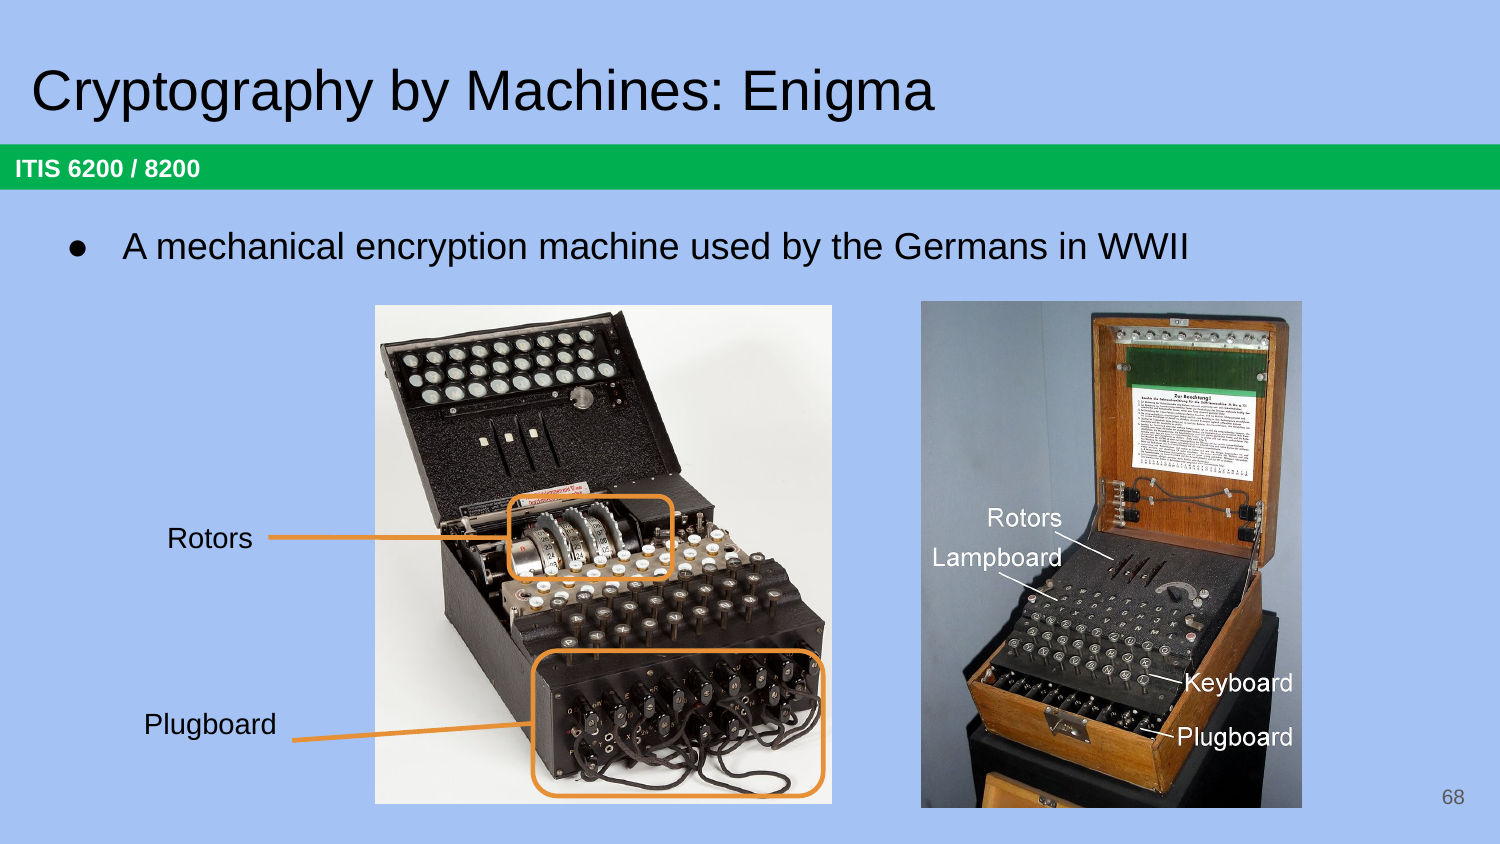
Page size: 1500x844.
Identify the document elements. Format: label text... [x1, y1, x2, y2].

slide_number 68 [1389, 764, 1480, 830]
list A mechanical encryption machine used by the Germans in WWII [32, 204, 1431, 480]
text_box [104, 305, 833, 804]
picture [921, 301, 1302, 809]
title Cryptography by Machines: Enigma [16, 44, 1415, 139]
